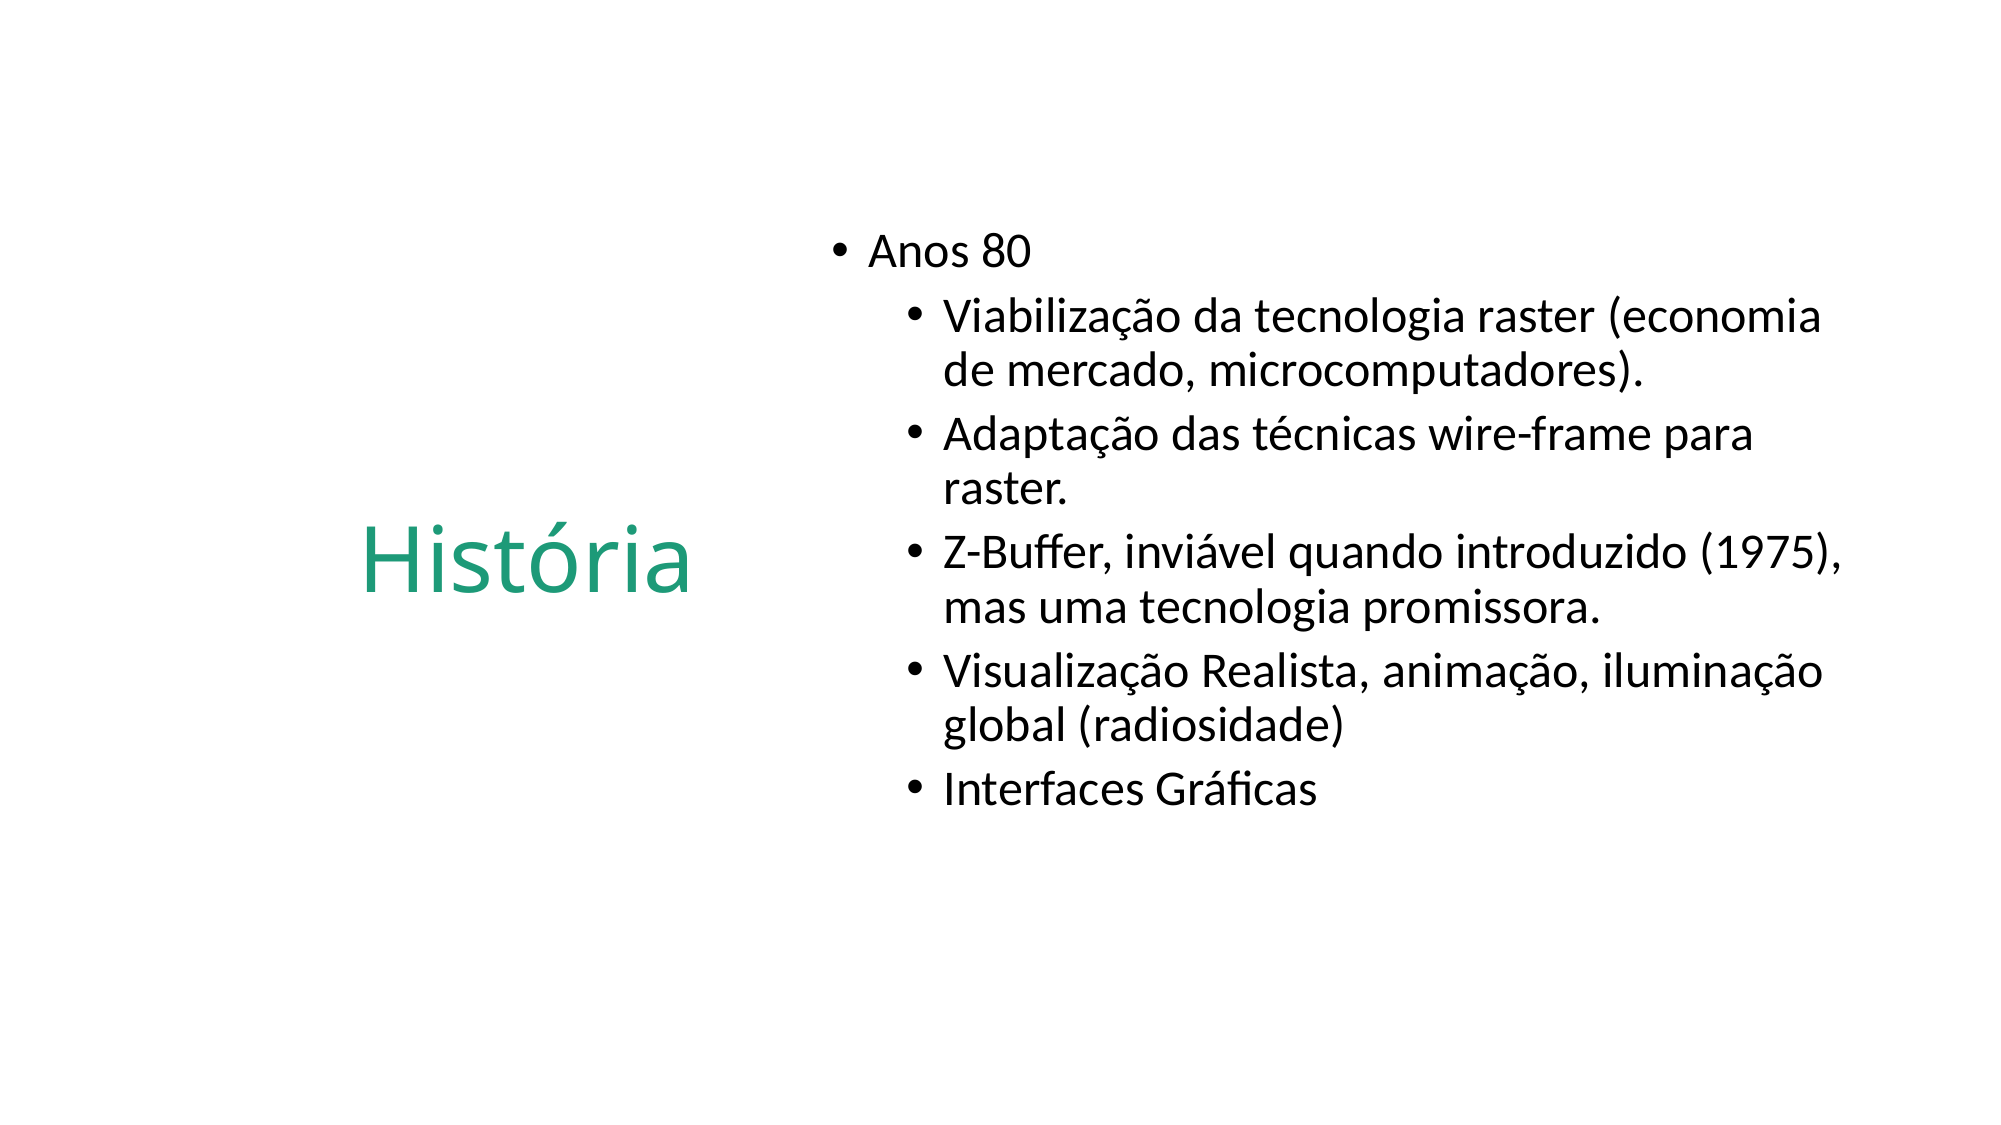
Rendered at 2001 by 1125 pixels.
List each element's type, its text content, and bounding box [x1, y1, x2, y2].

list Anos 80 Viabilização da tecnologia raster (economia de mercado, microcomputadores). Adaptação das técnicas wire-frame para raster. Z-Buffer, inviável quando introduzido (1975), mas uma tecnologia promissora. Visualização Realista, animação, iluminação global (radiosidade) Interfaces Gráficas [816, 158, 1863, 967]
title História [137, 158, 711, 967]
